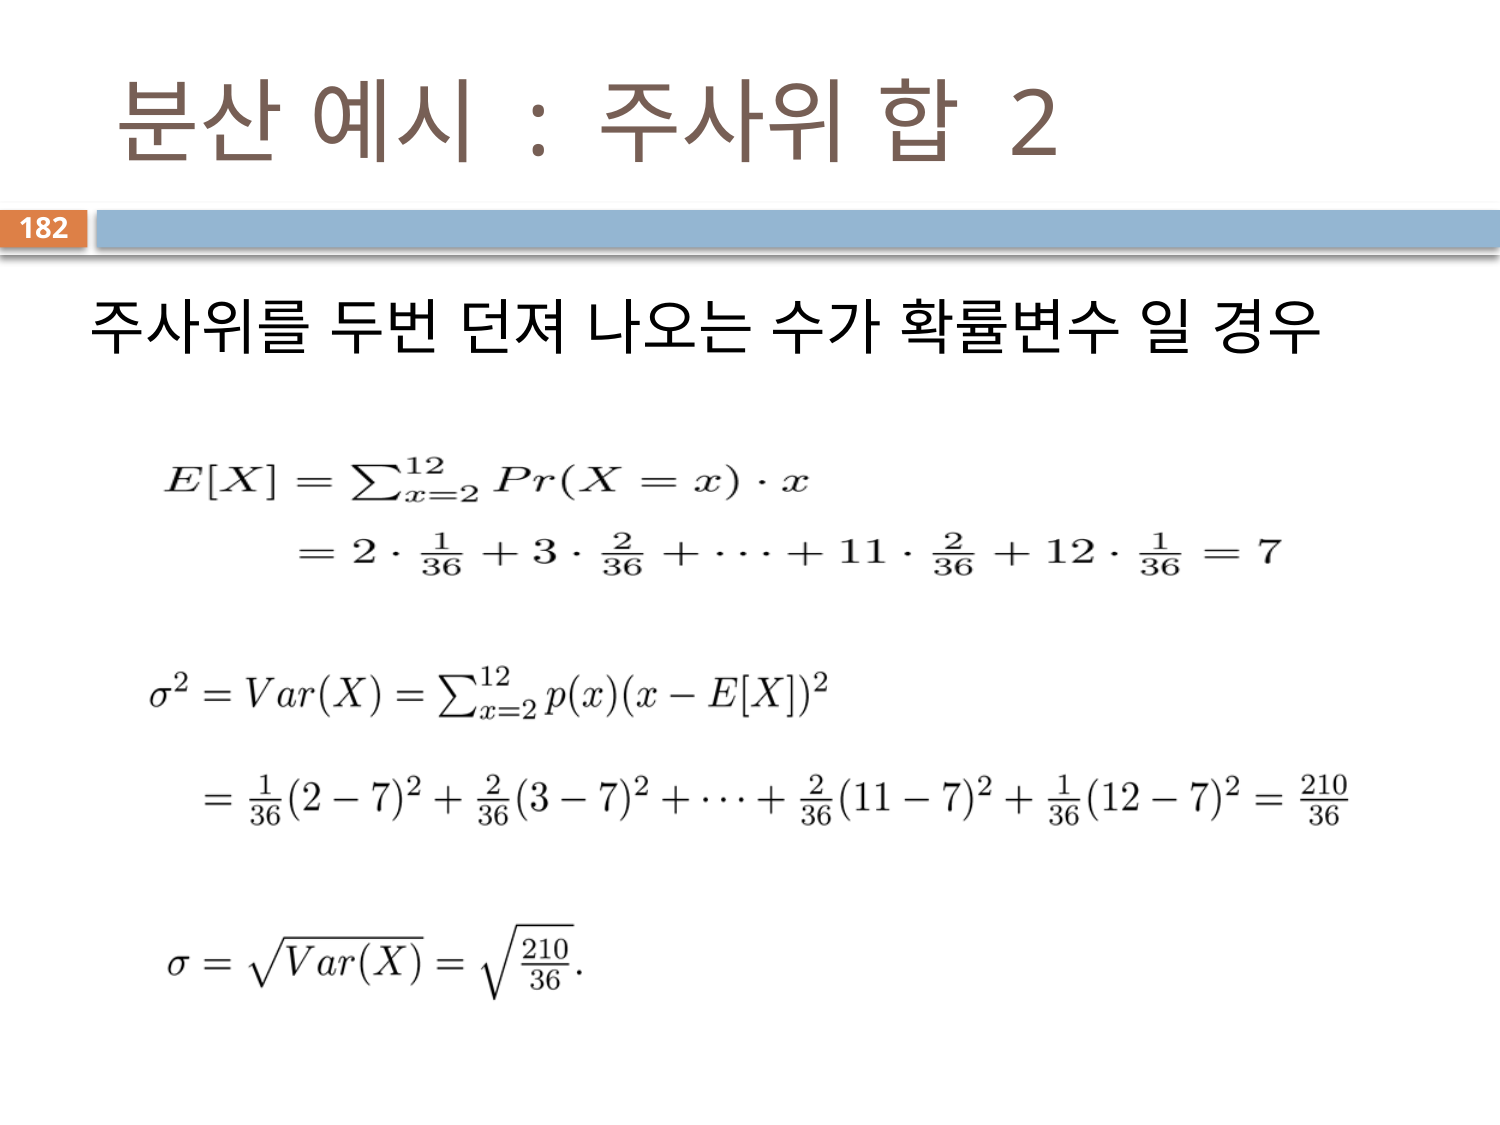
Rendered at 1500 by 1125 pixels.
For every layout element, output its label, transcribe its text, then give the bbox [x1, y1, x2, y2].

picture [140, 434, 1360, 610]
title 분산 예시 : 주사위 합 2 [100, 37, 1438, 200]
list 주사위를 두번 던져 나오는 수가 확률변수 일 경우 [75, 267, 1425, 398]
picture [140, 644, 1353, 1038]
slide_number 182 [0, 208, 88, 249]
